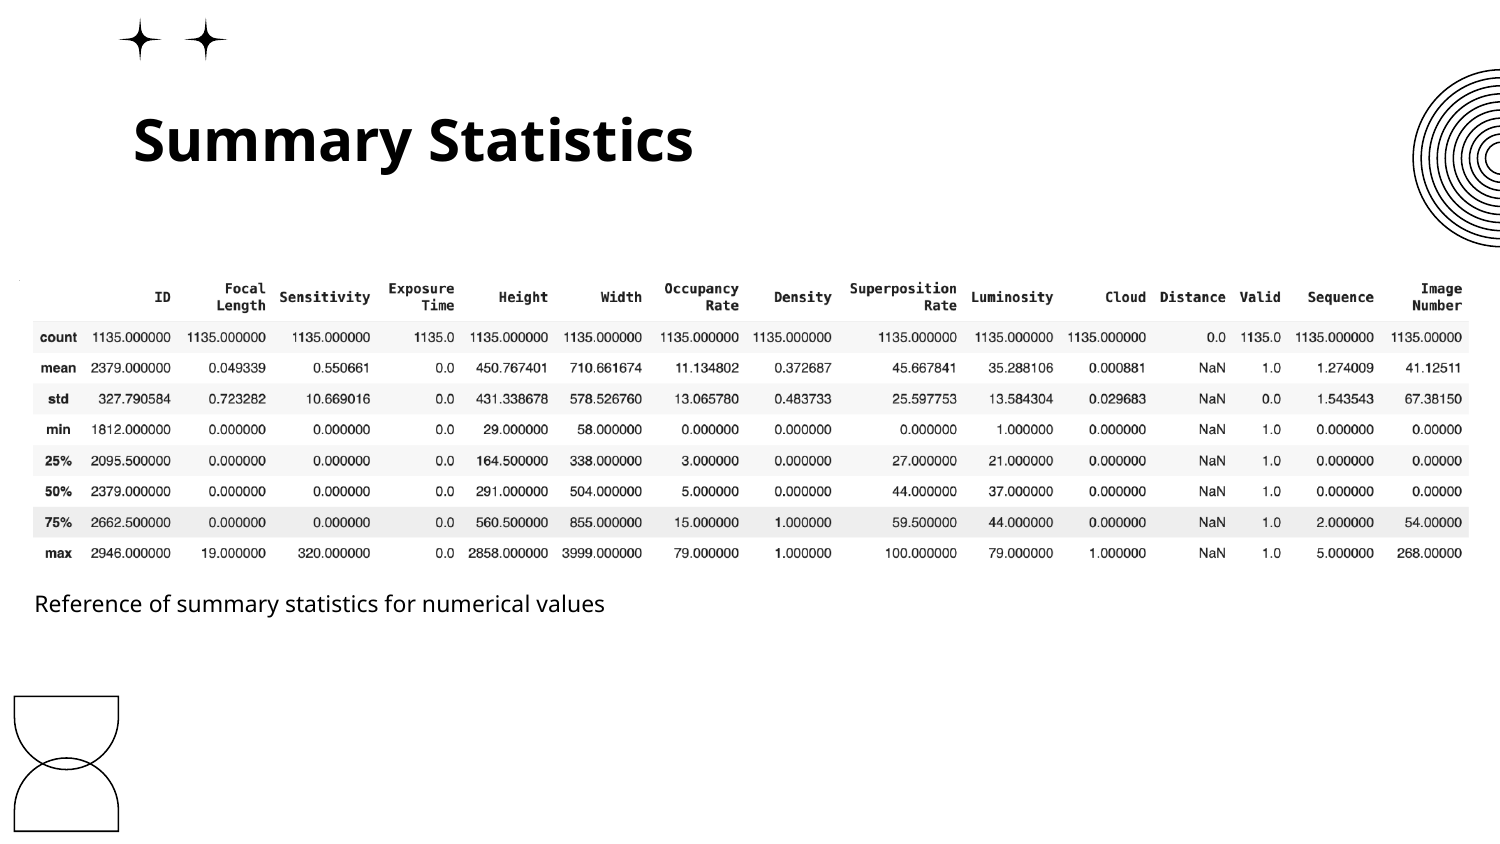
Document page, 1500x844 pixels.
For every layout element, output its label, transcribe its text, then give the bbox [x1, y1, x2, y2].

picture [19, 269, 1477, 576]
title Summary Statistics [118, 88, 1382, 183]
text_box Reference of summary statistics for numerical values [19, 584, 932, 631]
